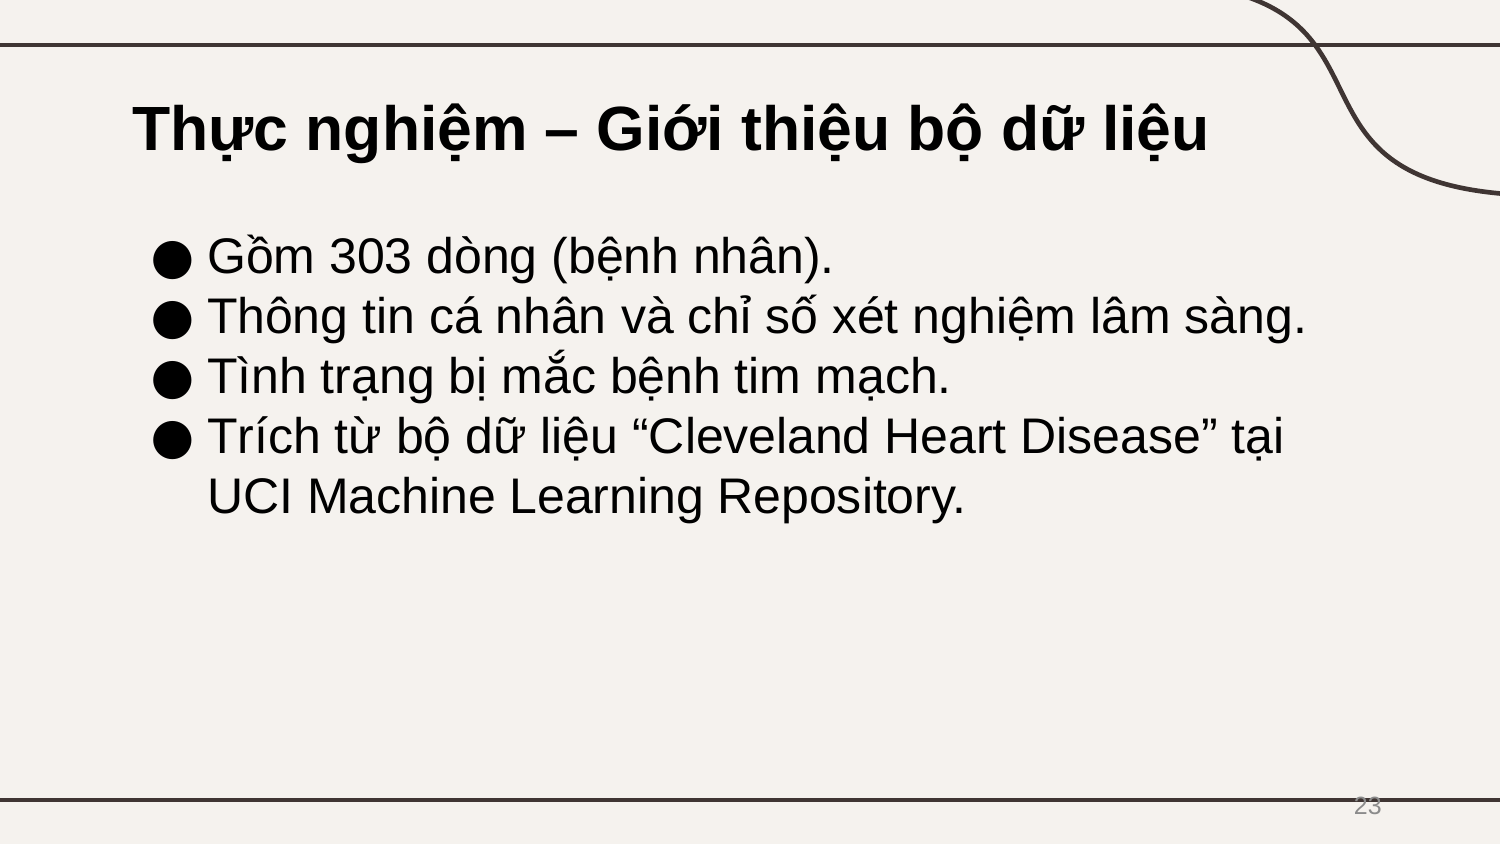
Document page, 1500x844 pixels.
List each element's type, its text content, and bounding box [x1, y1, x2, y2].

slide_number 23 [1059, 782, 1397, 828]
list Gồm 303 dòng (bệnh nhân). Thông tin cá nhân và chỉ số xét nghiệm lâm sàng. Tình trạng bị mắc bệnh tim mạch. Trích từ bộ dữ liệu “Cleveland Heart Disease” tại UCI Machine Learning Repository. [116, 208, 1383, 750]
title Thực nghiệm – Giới thiệu bộ dữ liệu [116, 72, 1383, 167]
